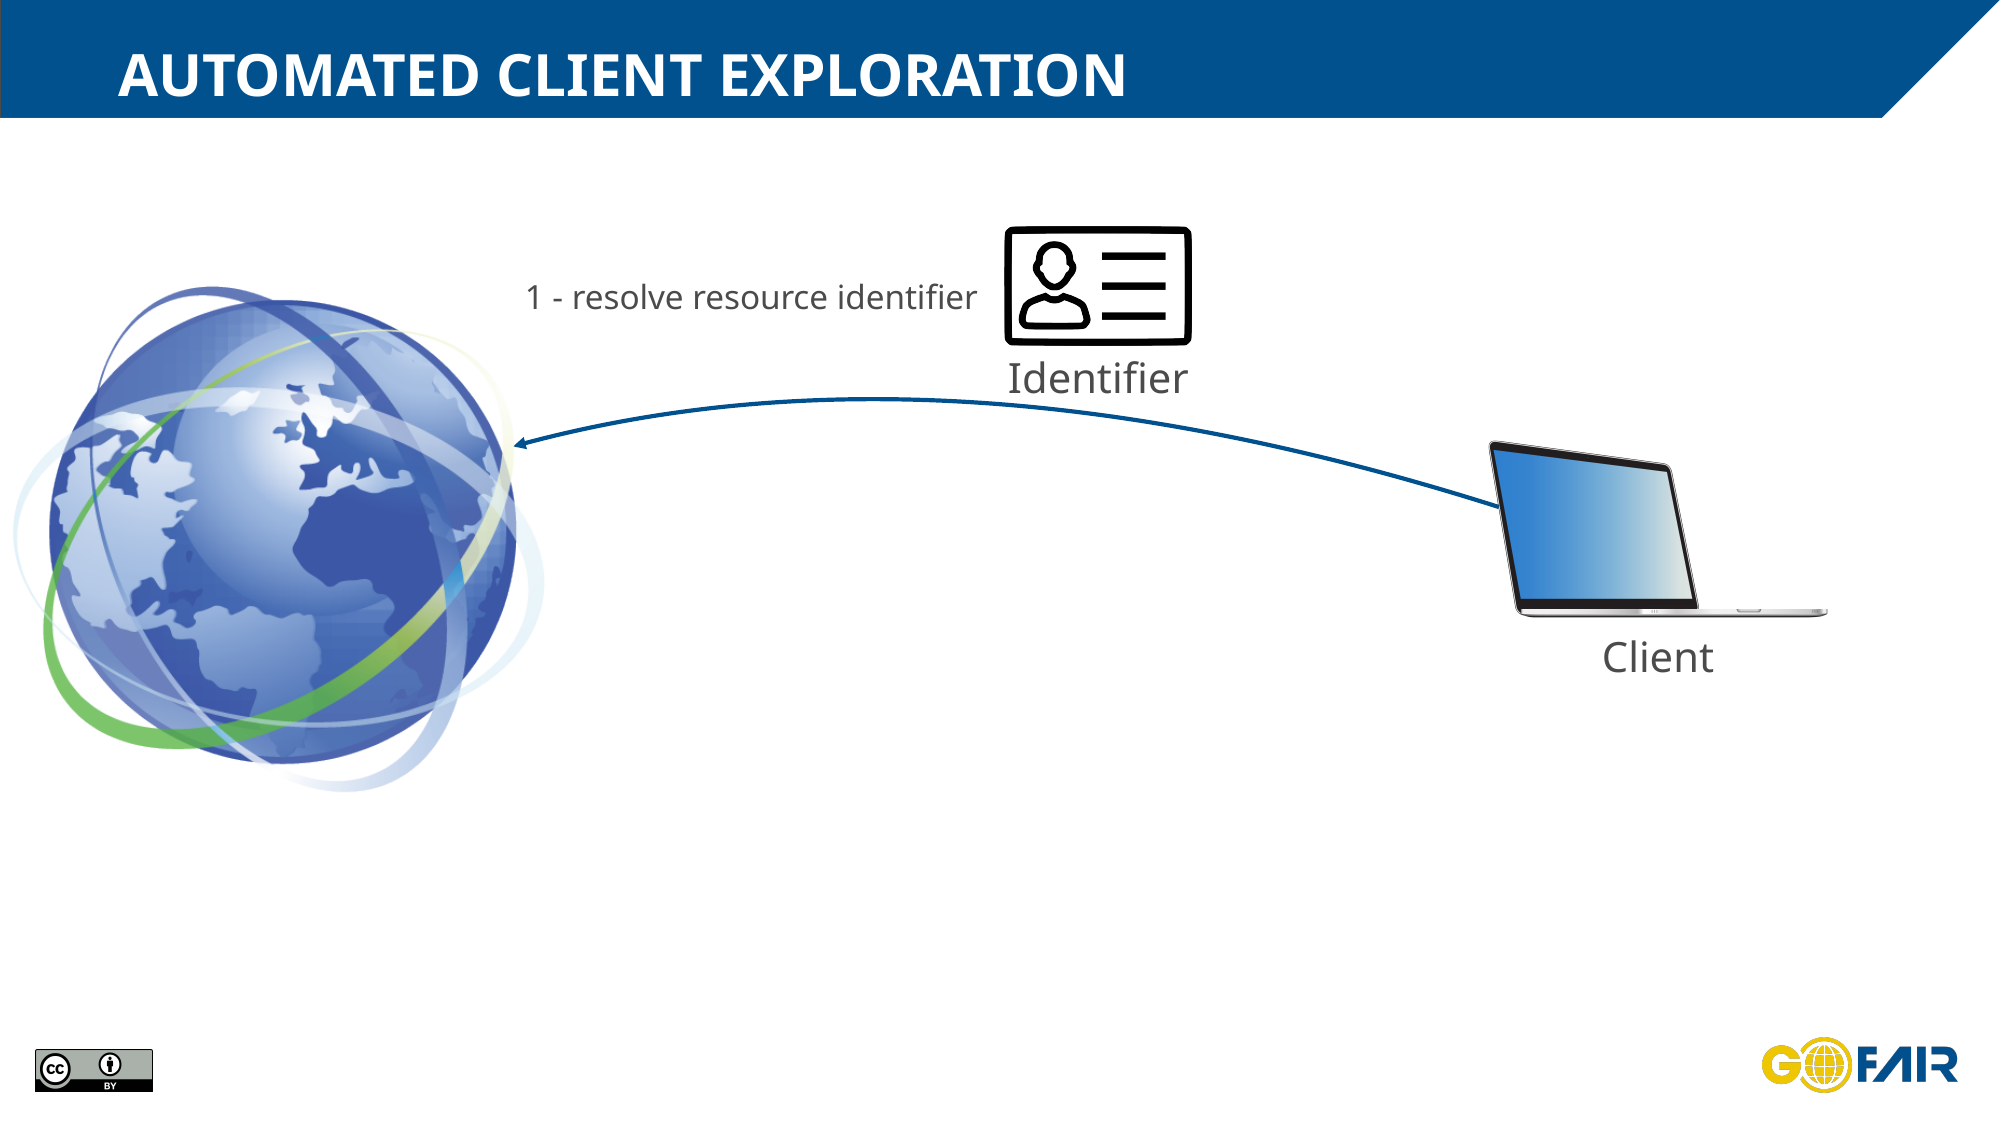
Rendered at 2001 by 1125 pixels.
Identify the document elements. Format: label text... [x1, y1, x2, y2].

picture [35, 1049, 153, 1092]
picture [1762, 1037, 1958, 1093]
title Automated client exploration [117, 36, 1883, 109]
picture [5, 261, 557, 813]
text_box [1486, 438, 1830, 687]
text_box 1 - resolve resource identifier [557, 269, 987, 325]
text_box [1002, 225, 1195, 408]
text_box [557, 399, 1486, 507]
